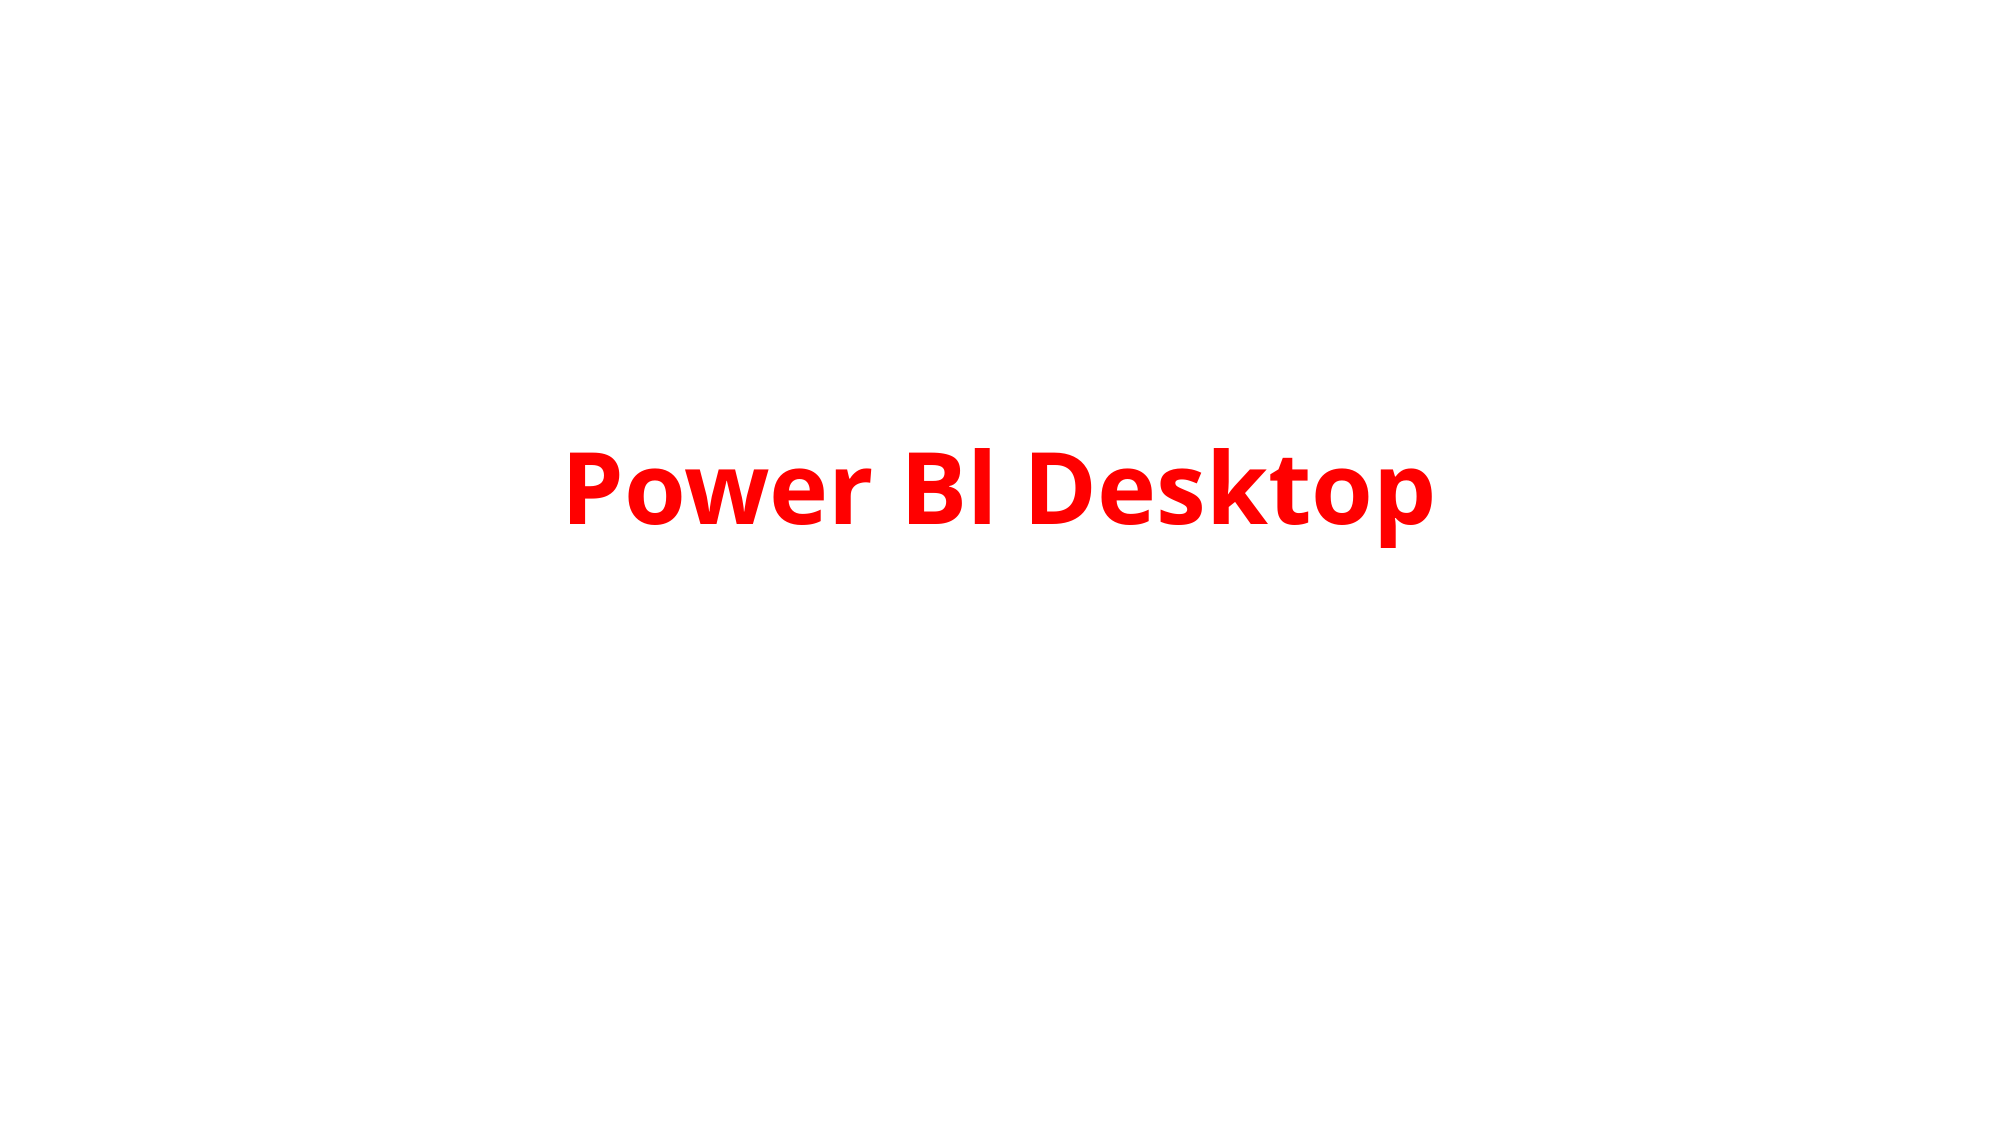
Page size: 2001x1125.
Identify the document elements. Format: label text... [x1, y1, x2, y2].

title Power Bl Desktop [0, 383, 2000, 601]
